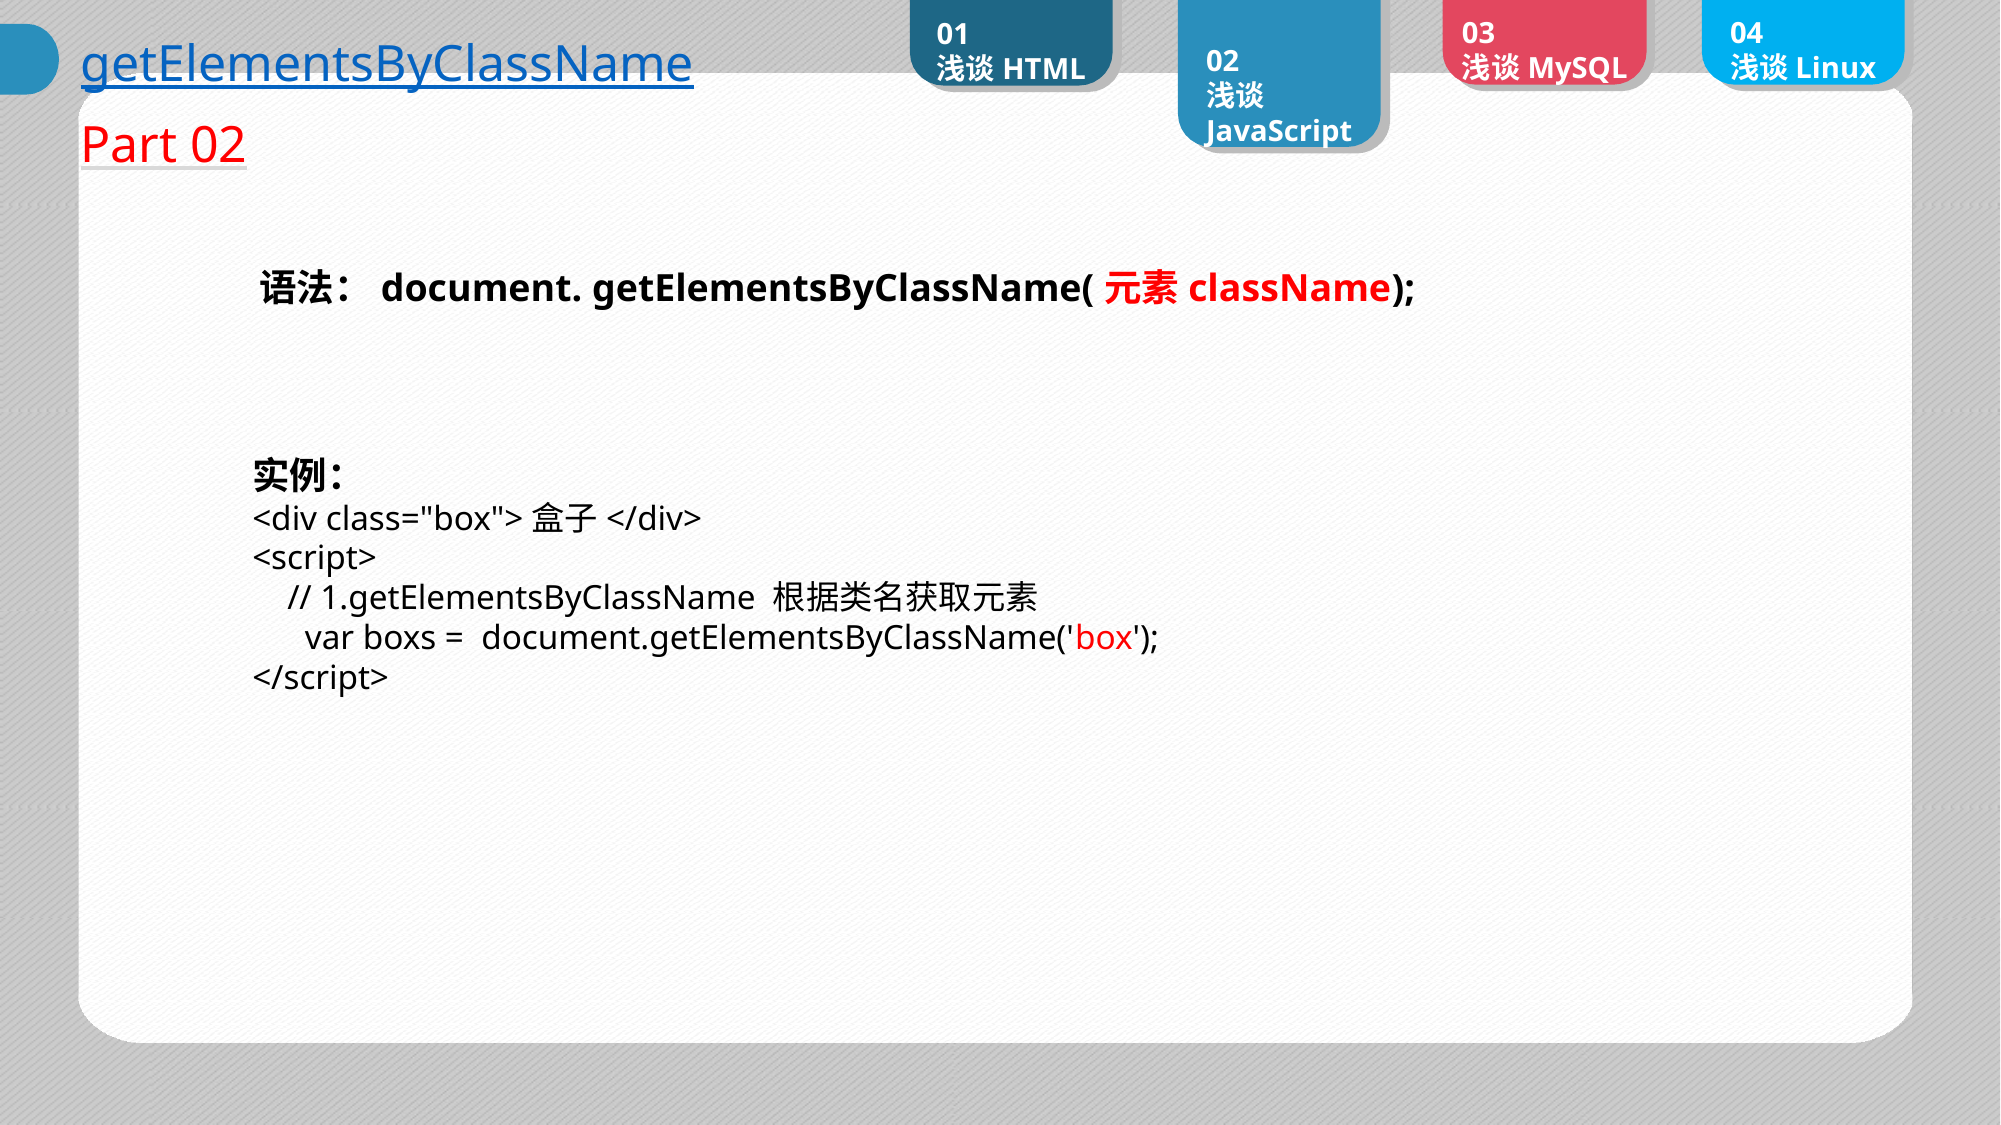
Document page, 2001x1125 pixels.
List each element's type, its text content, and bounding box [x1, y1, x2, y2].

text_box 02 浅谈JavaScript [1177, 0, 1381, 147]
text_box [0, 23, 9, 95]
text_box [1460, 0, 1655, 92]
text_box getElementsByClassName Part 02 [9, 18, 720, 173]
text_box 03 浅谈MySQL [1442, 0, 1647, 85]
picture [0, 0, 2001, 1125]
text_box 04 浅谈Linux [1701, 0, 1905, 85]
text_box 语法：document. getElementsByClassName(元素className); [244, 256, 1797, 317]
text_box 01 浅谈HTML [909, 0, 1113, 86]
text_box [1198, 0, 1391, 154]
text_box [929, 0, 1122, 93]
text_box 实例： <div class="box">盒子</div> <script> // 1.getElementsByClassName 根据类名获取元素 var boxs = document.getElementsByClassName('box'); </script> [237, 444, 1804, 704]
text_box [1721, 0, 1914, 92]
